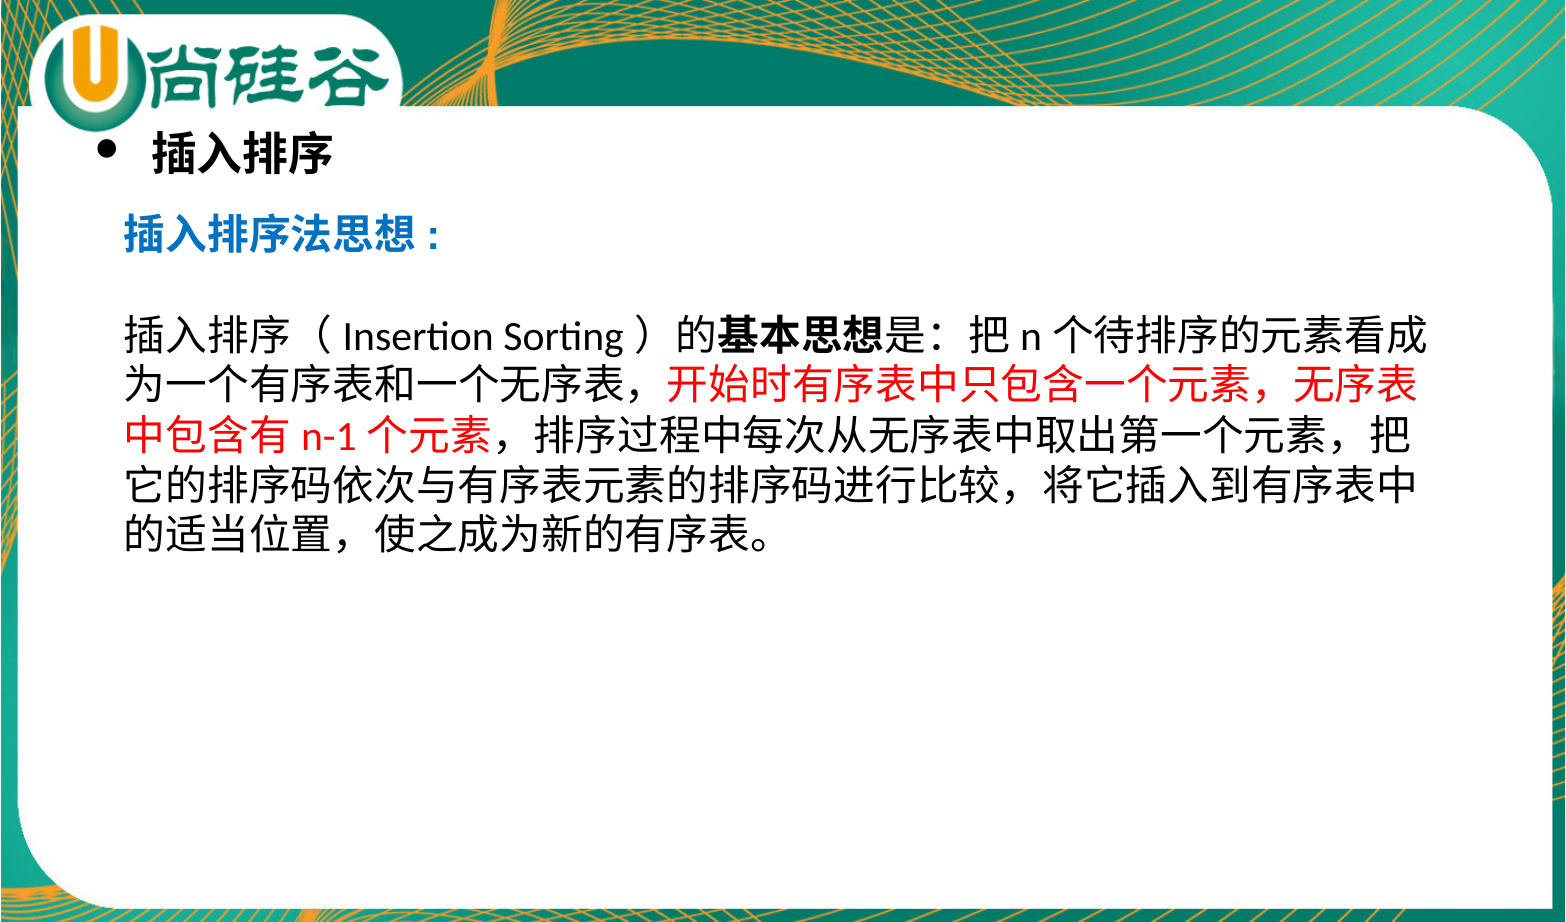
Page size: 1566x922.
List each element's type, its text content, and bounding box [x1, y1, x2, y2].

text_box 插入排序 [79, 123, 1325, 188]
text_box 插入排序法思想: 插入排序（Insertion Sorting）的基本思想是：把n个待排序的元素看成为一个有序表和一个无序表，开始时有序表中只包含一个元素，无序表中包含有n-1个元素，排序过程中每次从无序表中取出第一个元素，把它的排序码依次与有序表元素的排序码进行比较，将它插入到有序表中的适当位置，使之成为新的有序表。 [109, 200, 1445, 866]
picture [0, 0, 1566, 922]
